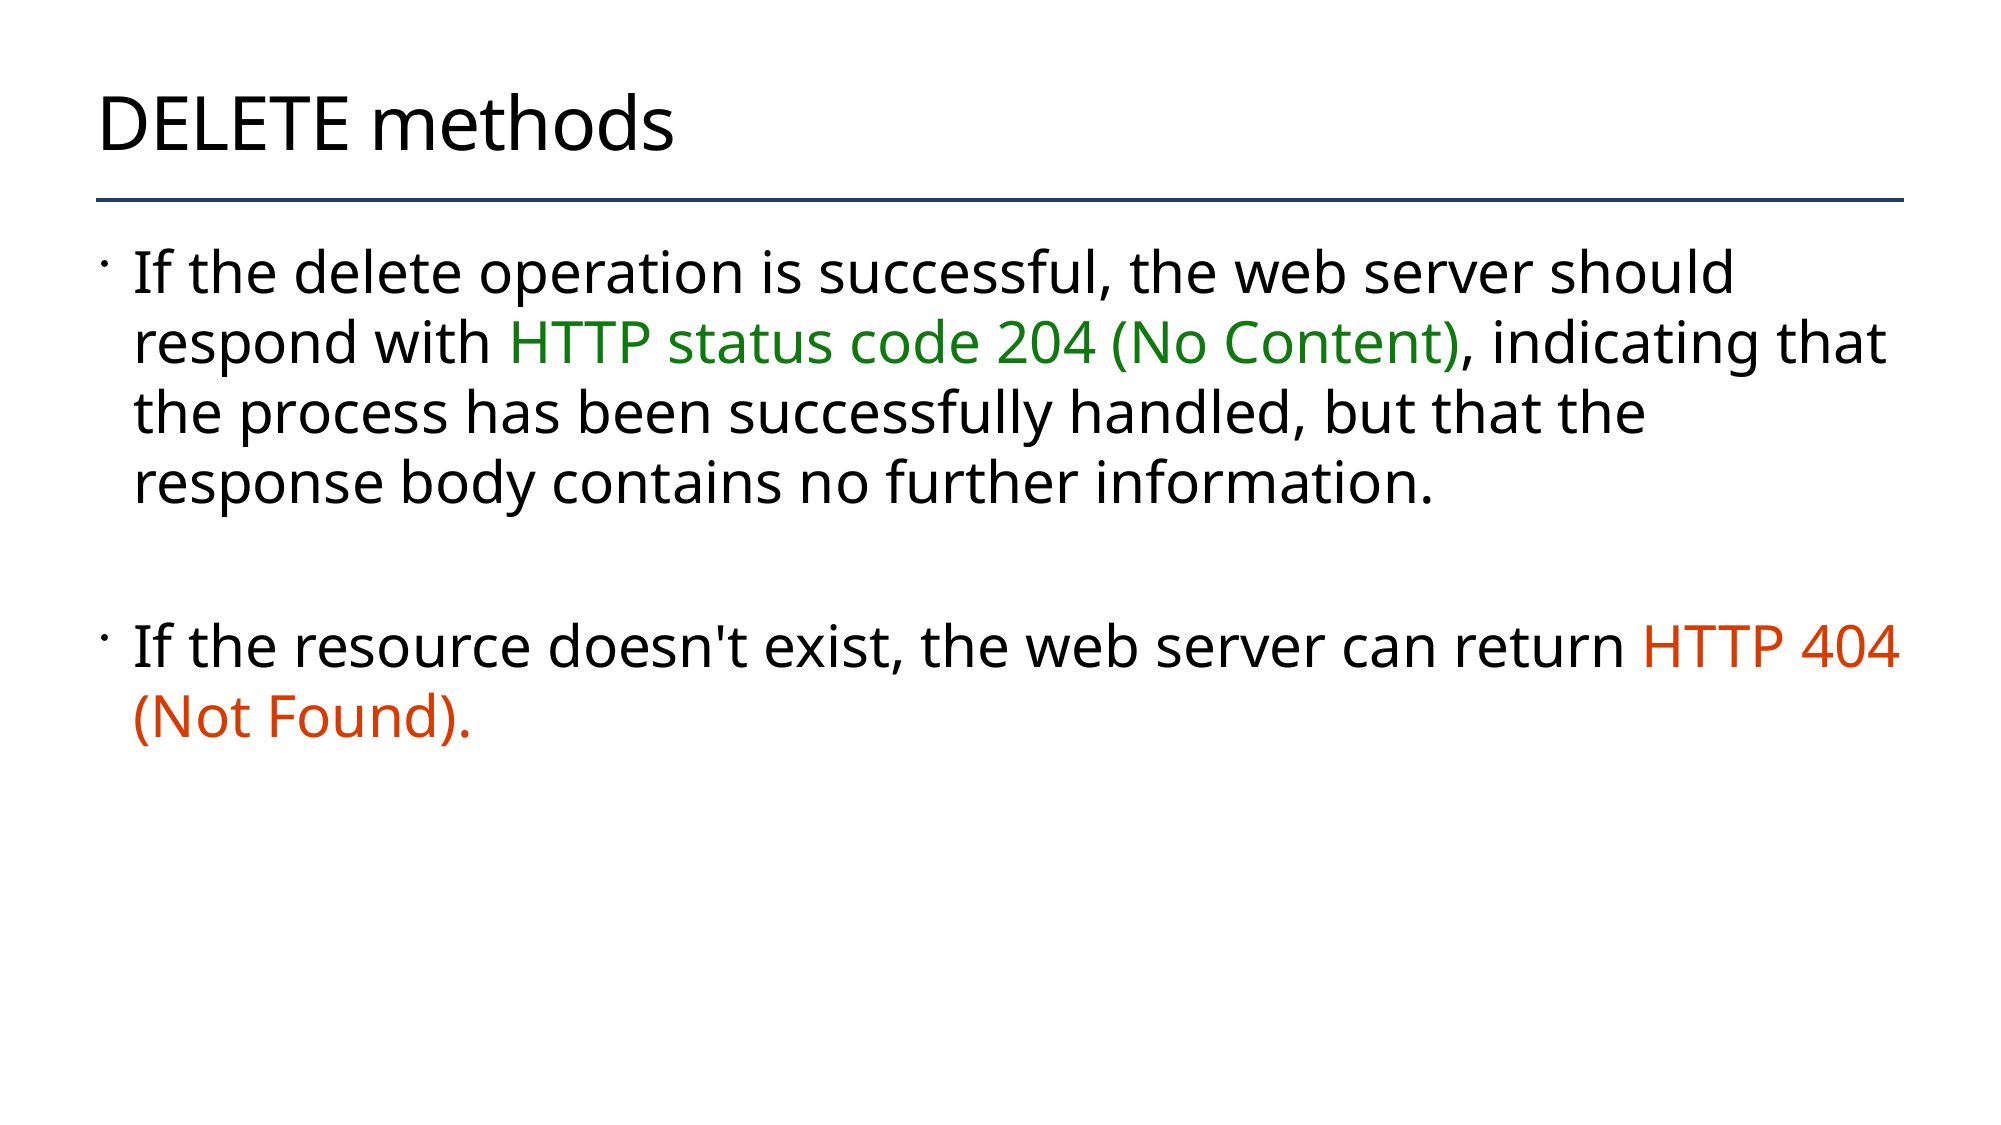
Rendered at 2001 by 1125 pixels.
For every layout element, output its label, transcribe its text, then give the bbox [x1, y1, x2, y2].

title DELETE methods [96, 75, 1904, 166]
list If the delete operation is successful, the web server should respond with HTTP status code 204 (No Content), indicating that the process has been successfully handled, but that the response body contains no further information. If the resource doesn't exist, the web server can return HTTP 404 (Not Found). [95, 235, 1904, 759]
